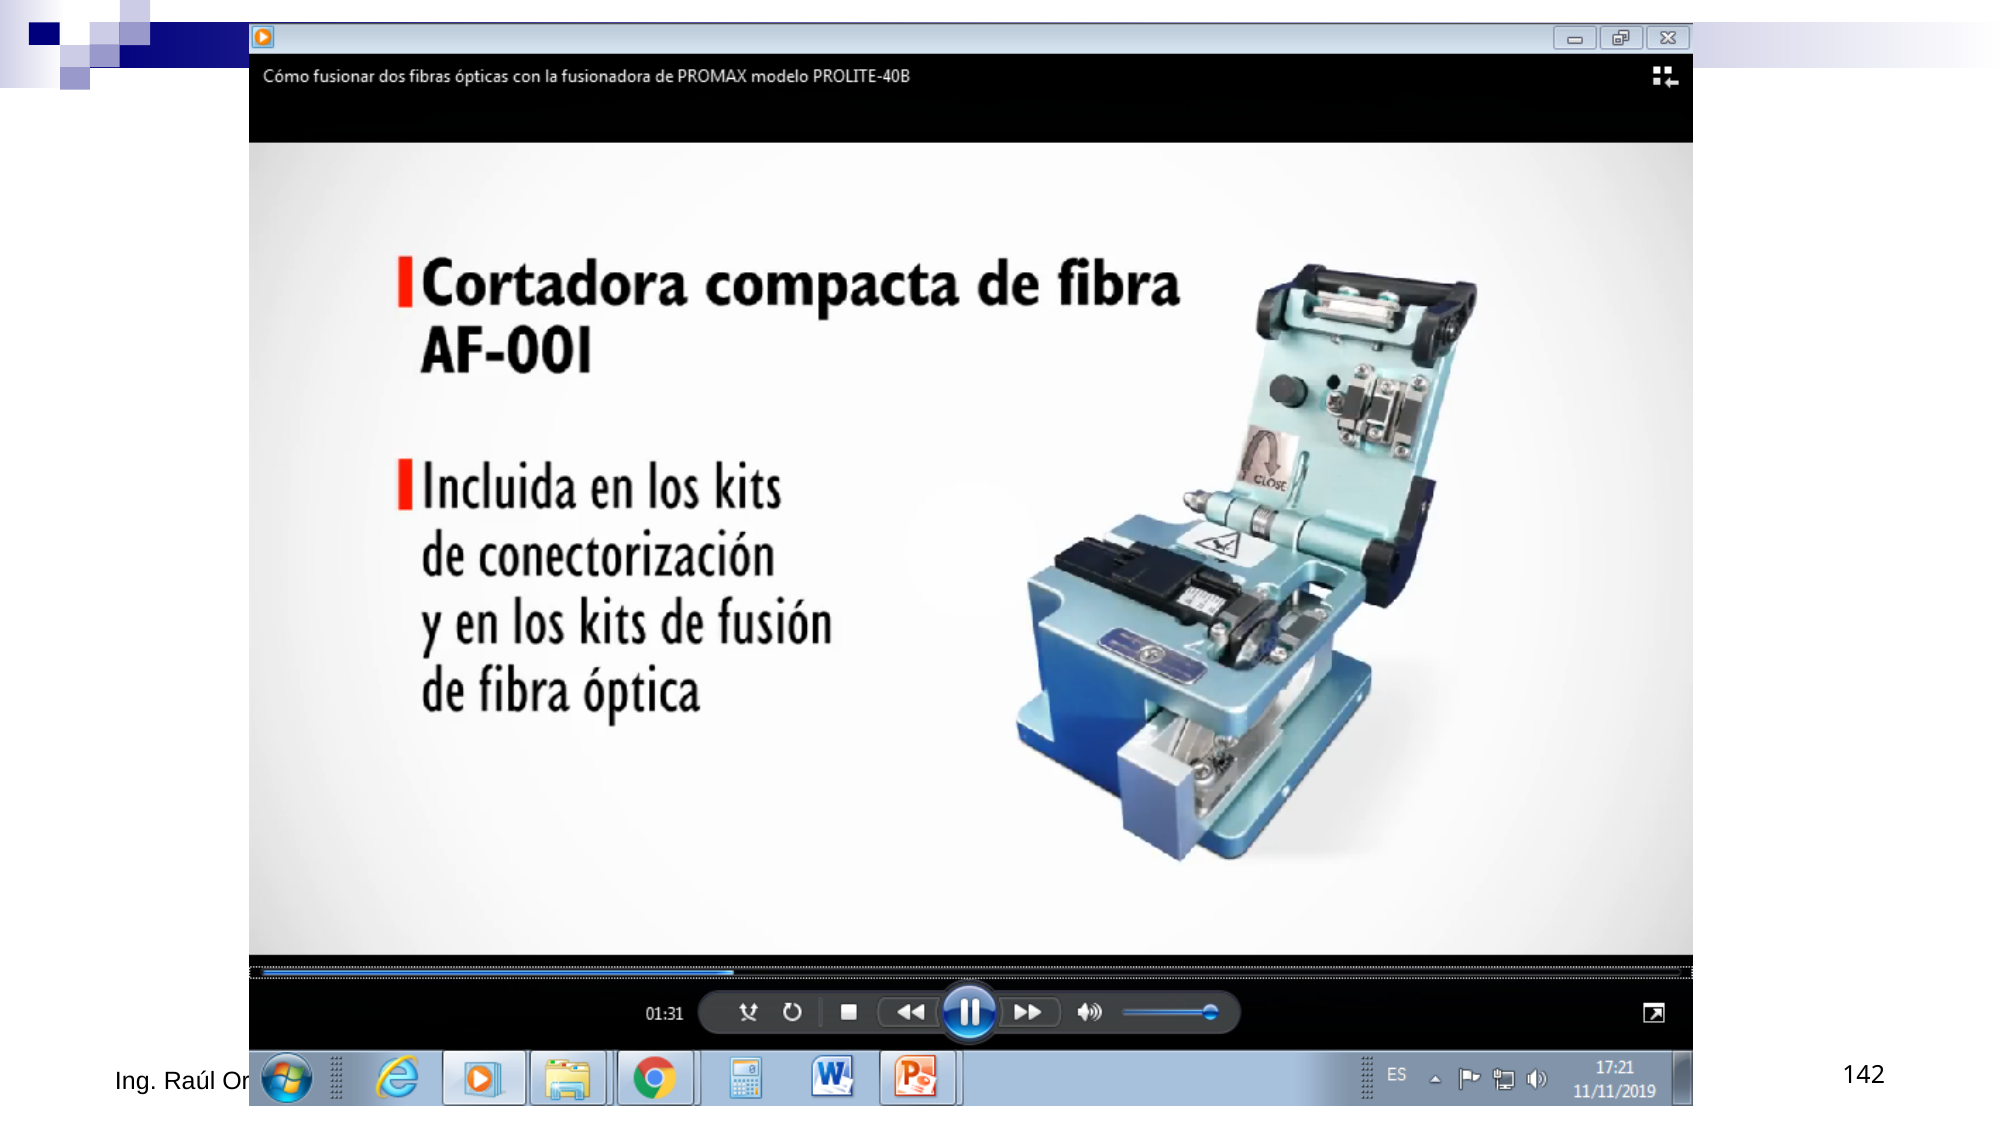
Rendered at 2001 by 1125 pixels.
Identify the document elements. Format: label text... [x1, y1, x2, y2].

picture [249, 23, 1694, 1107]
slide_number Ing. Raúl Ortiz Gaona, PhD [99, 1024, 244, 1103]
slide_number 142 [1698, 1025, 1900, 1100]
